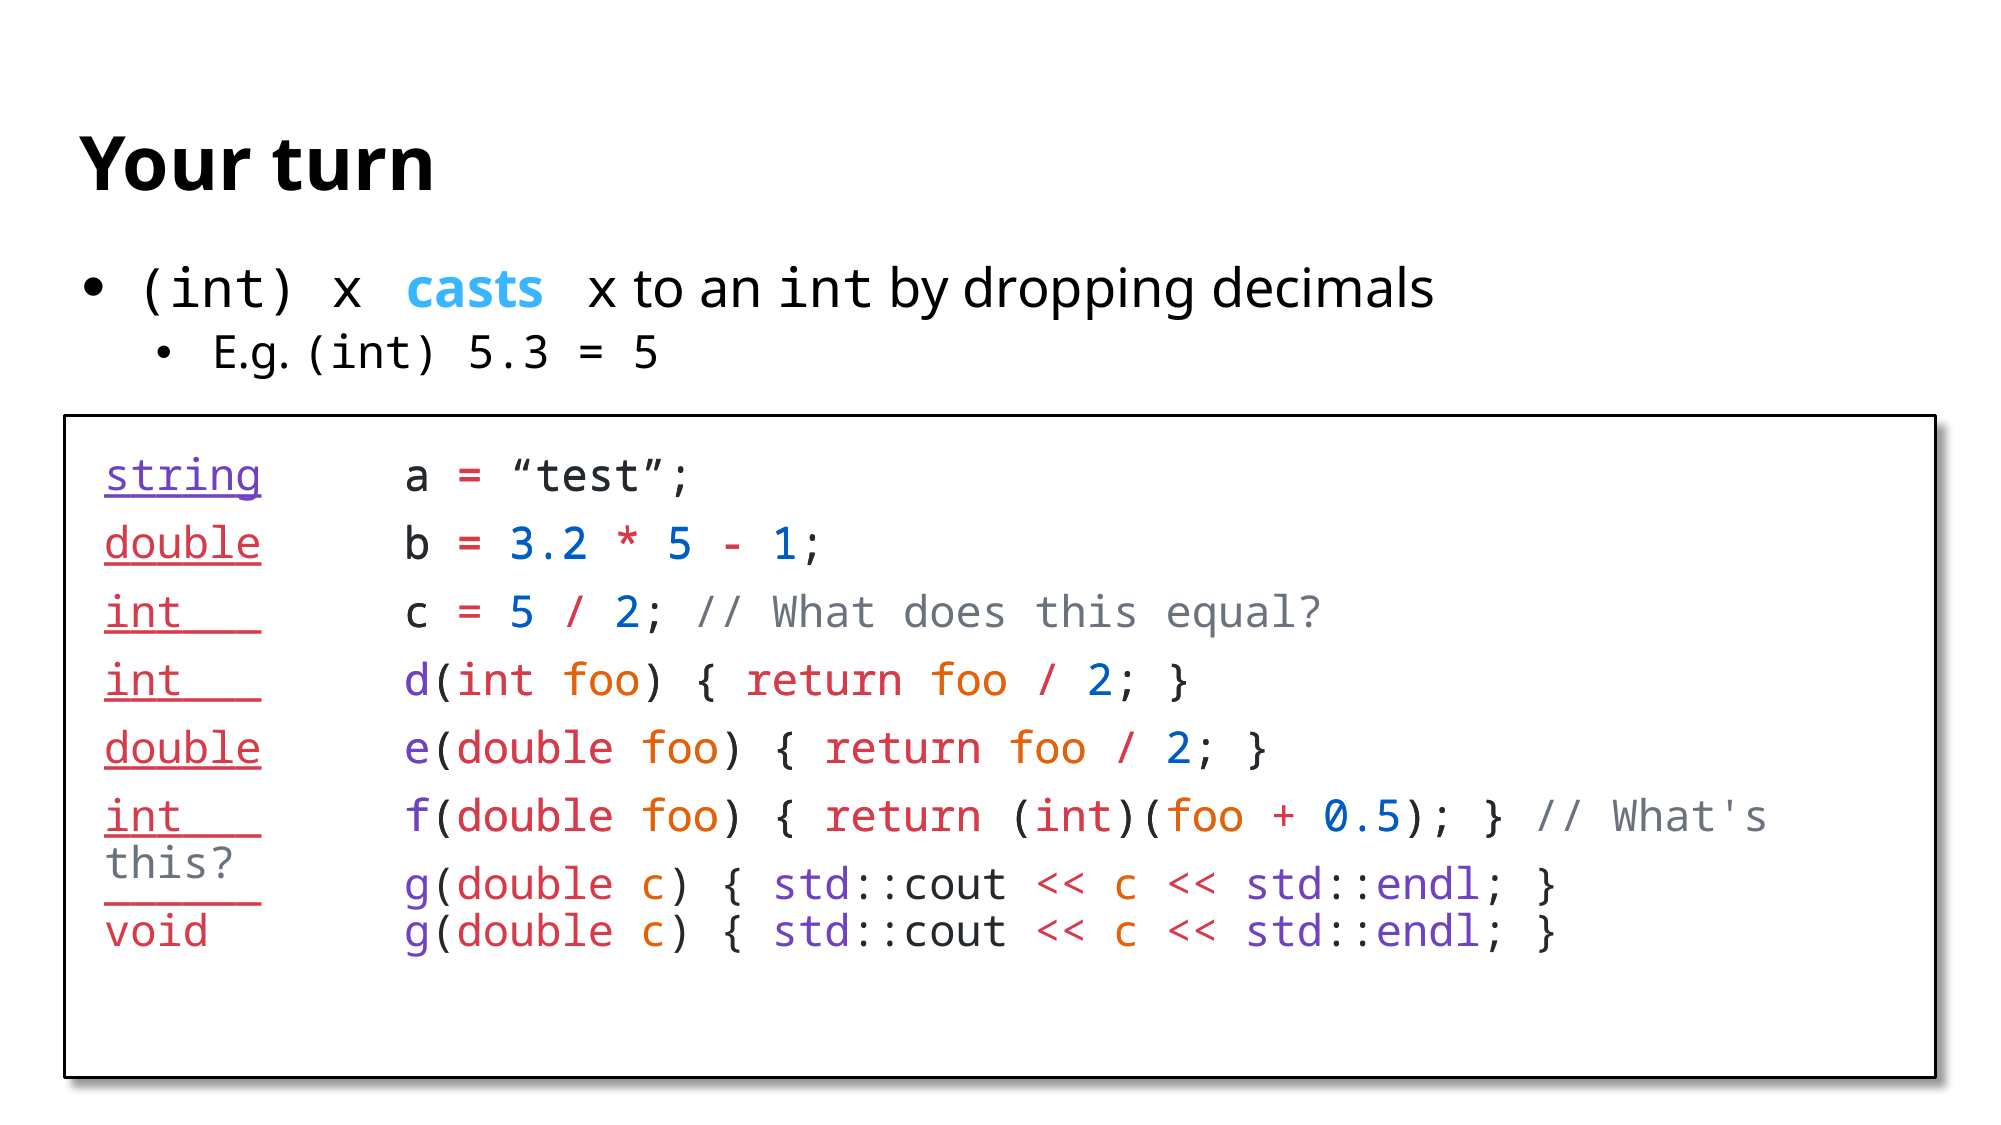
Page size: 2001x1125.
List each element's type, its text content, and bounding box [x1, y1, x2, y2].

text_box string a = “test”; double b = 3.2 * 5 - 1; int c = 5 / 2; // What does this equal? int d(int foo) { return foo / 2; } double e(double foo) { return foo / 2; } int f(double foo) { return (int)(foo + 0.5); } // What's this? void g(double c) { std::cout << c << std::endl; } [64, 415, 1936, 1078]
list (int) x casts x to an int by dropping decimals E.g. (int) 5.3 = 5 [64, 252, 1936, 401]
title Your turn [64, 103, 1936, 230]
